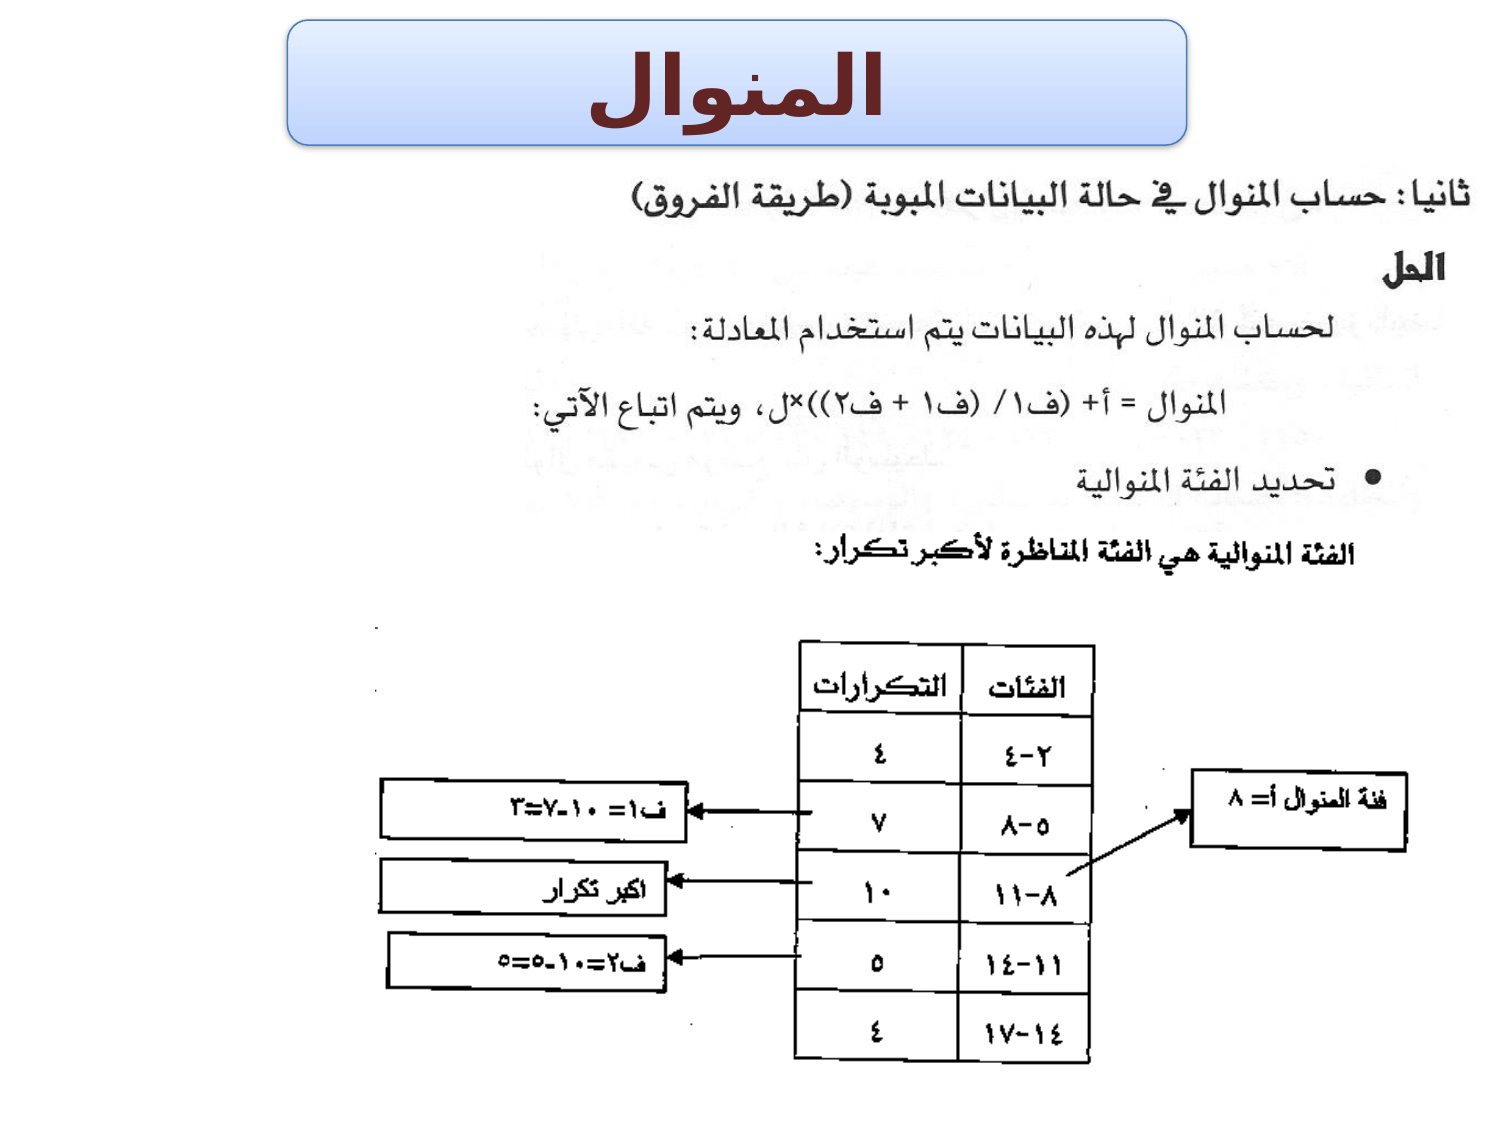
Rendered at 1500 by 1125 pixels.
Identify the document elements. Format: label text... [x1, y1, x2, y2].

picture [374, 240, 1463, 1088]
picture [629, 162, 1479, 226]
text_box المنوال [286, 19, 1188, 146]
